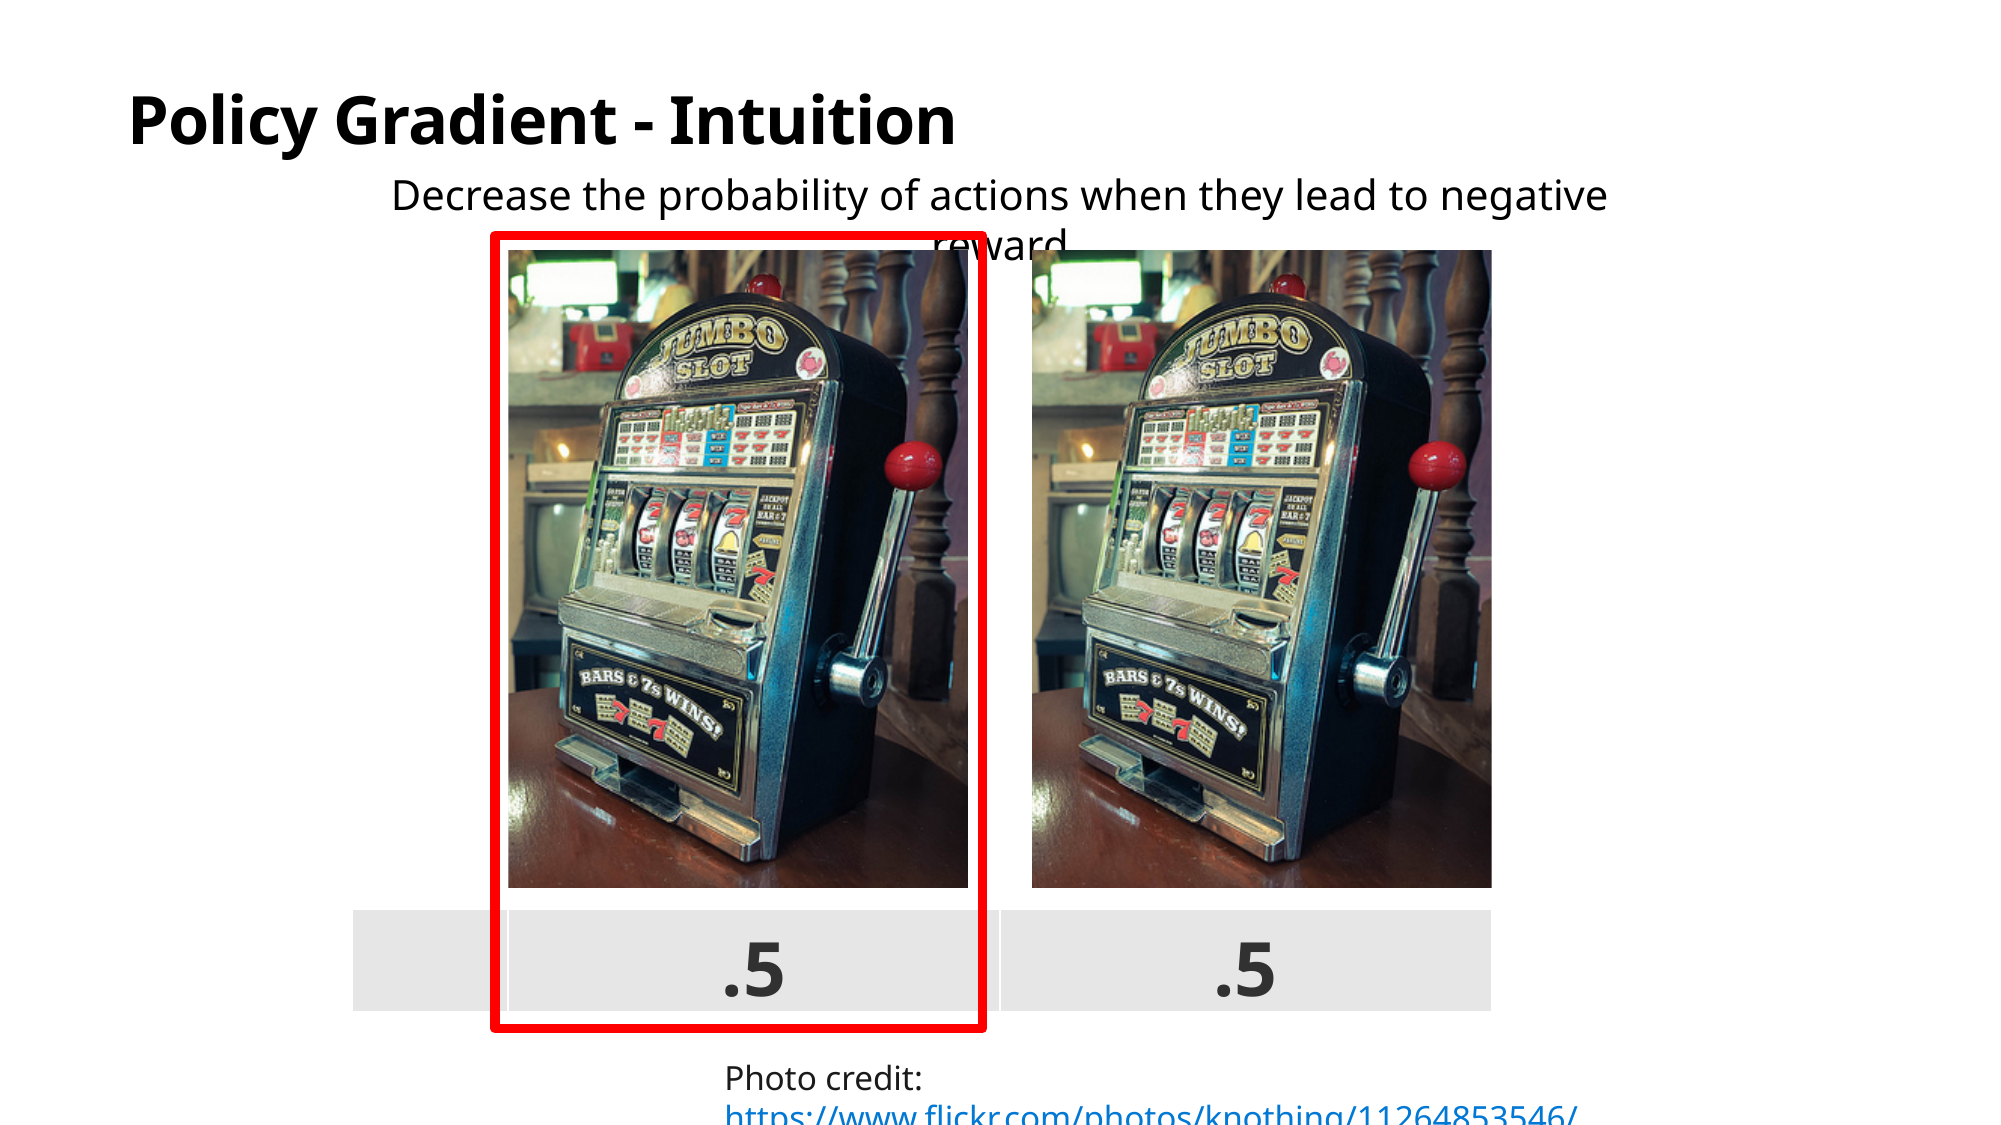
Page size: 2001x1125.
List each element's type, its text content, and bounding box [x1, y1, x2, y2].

picture [1031, 250, 1492, 888]
text_box [494, 235, 983, 1029]
text_box Photo credit: https://www.flickr.com/photos/knothing/11264853546/ [709, 1050, 1757, 1125]
list Decrease the probability of actions when they lead to negative reward [345, 168, 1654, 298]
title Policy Gradient - Intuition [127, 78, 1872, 159]
picture [508, 250, 969, 888]
